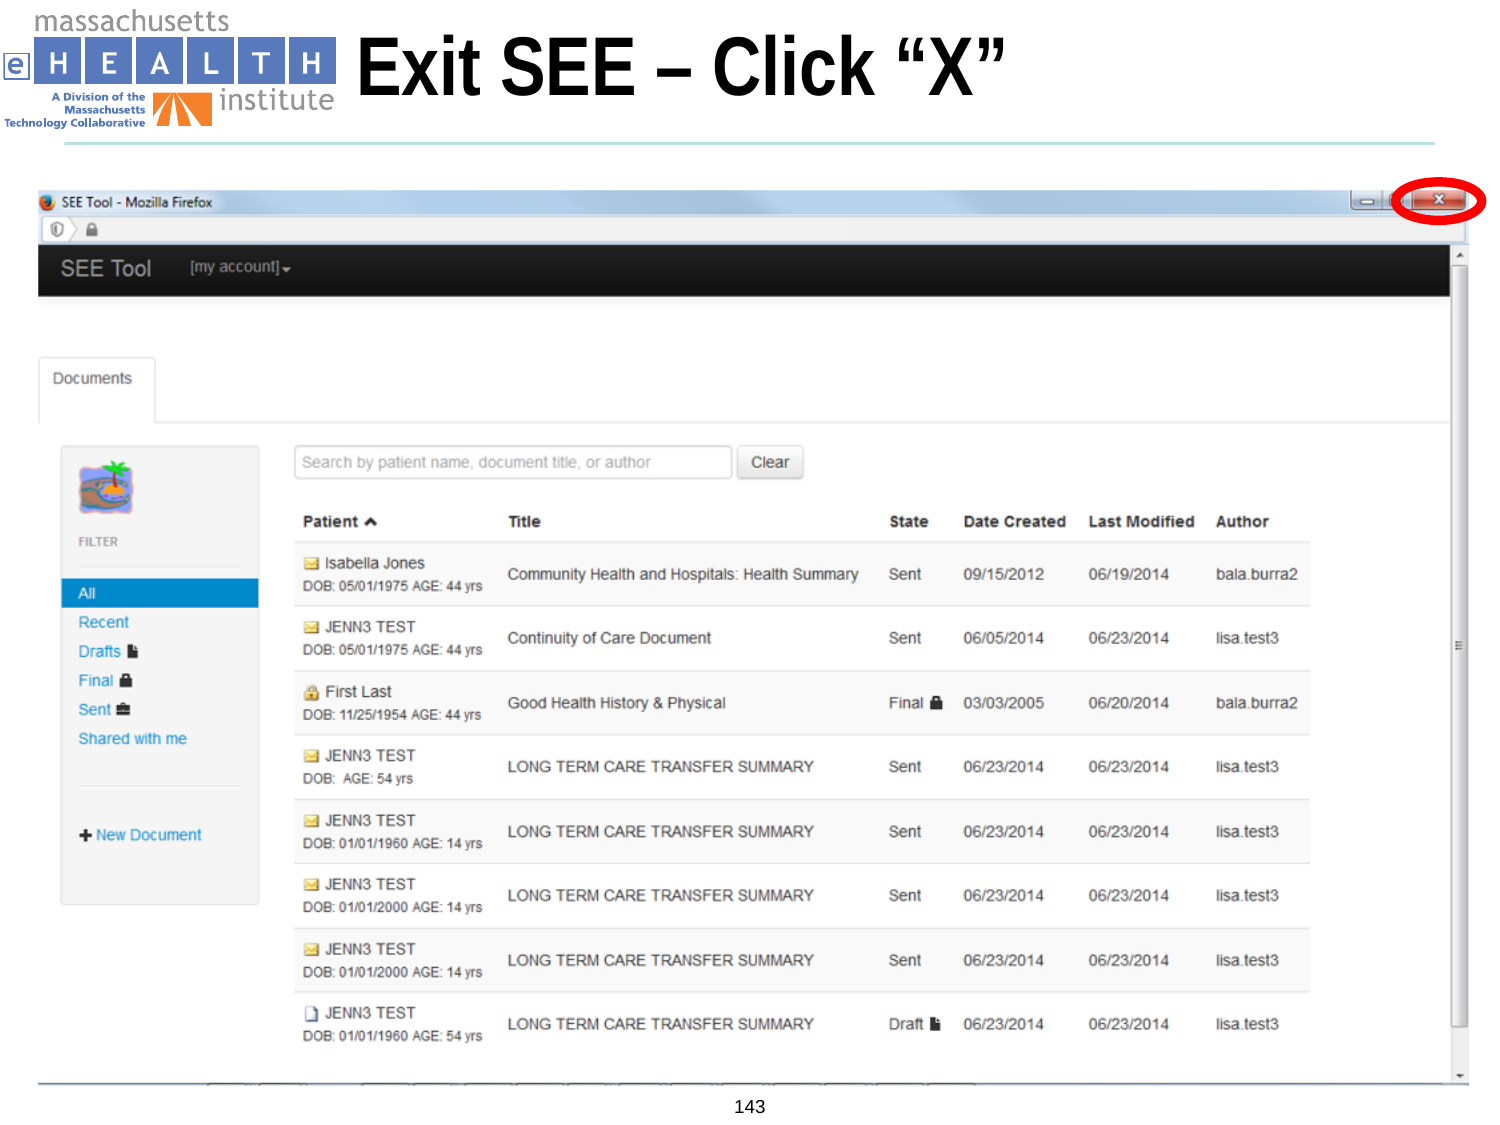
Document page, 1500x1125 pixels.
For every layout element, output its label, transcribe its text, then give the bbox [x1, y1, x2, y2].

text_box [1407, 181, 1482, 212]
picture [37, 189, 1469, 1087]
title Exit SEE – Click “X” [341, 0, 1500, 125]
slide_number 143 [712, 1095, 788, 1113]
